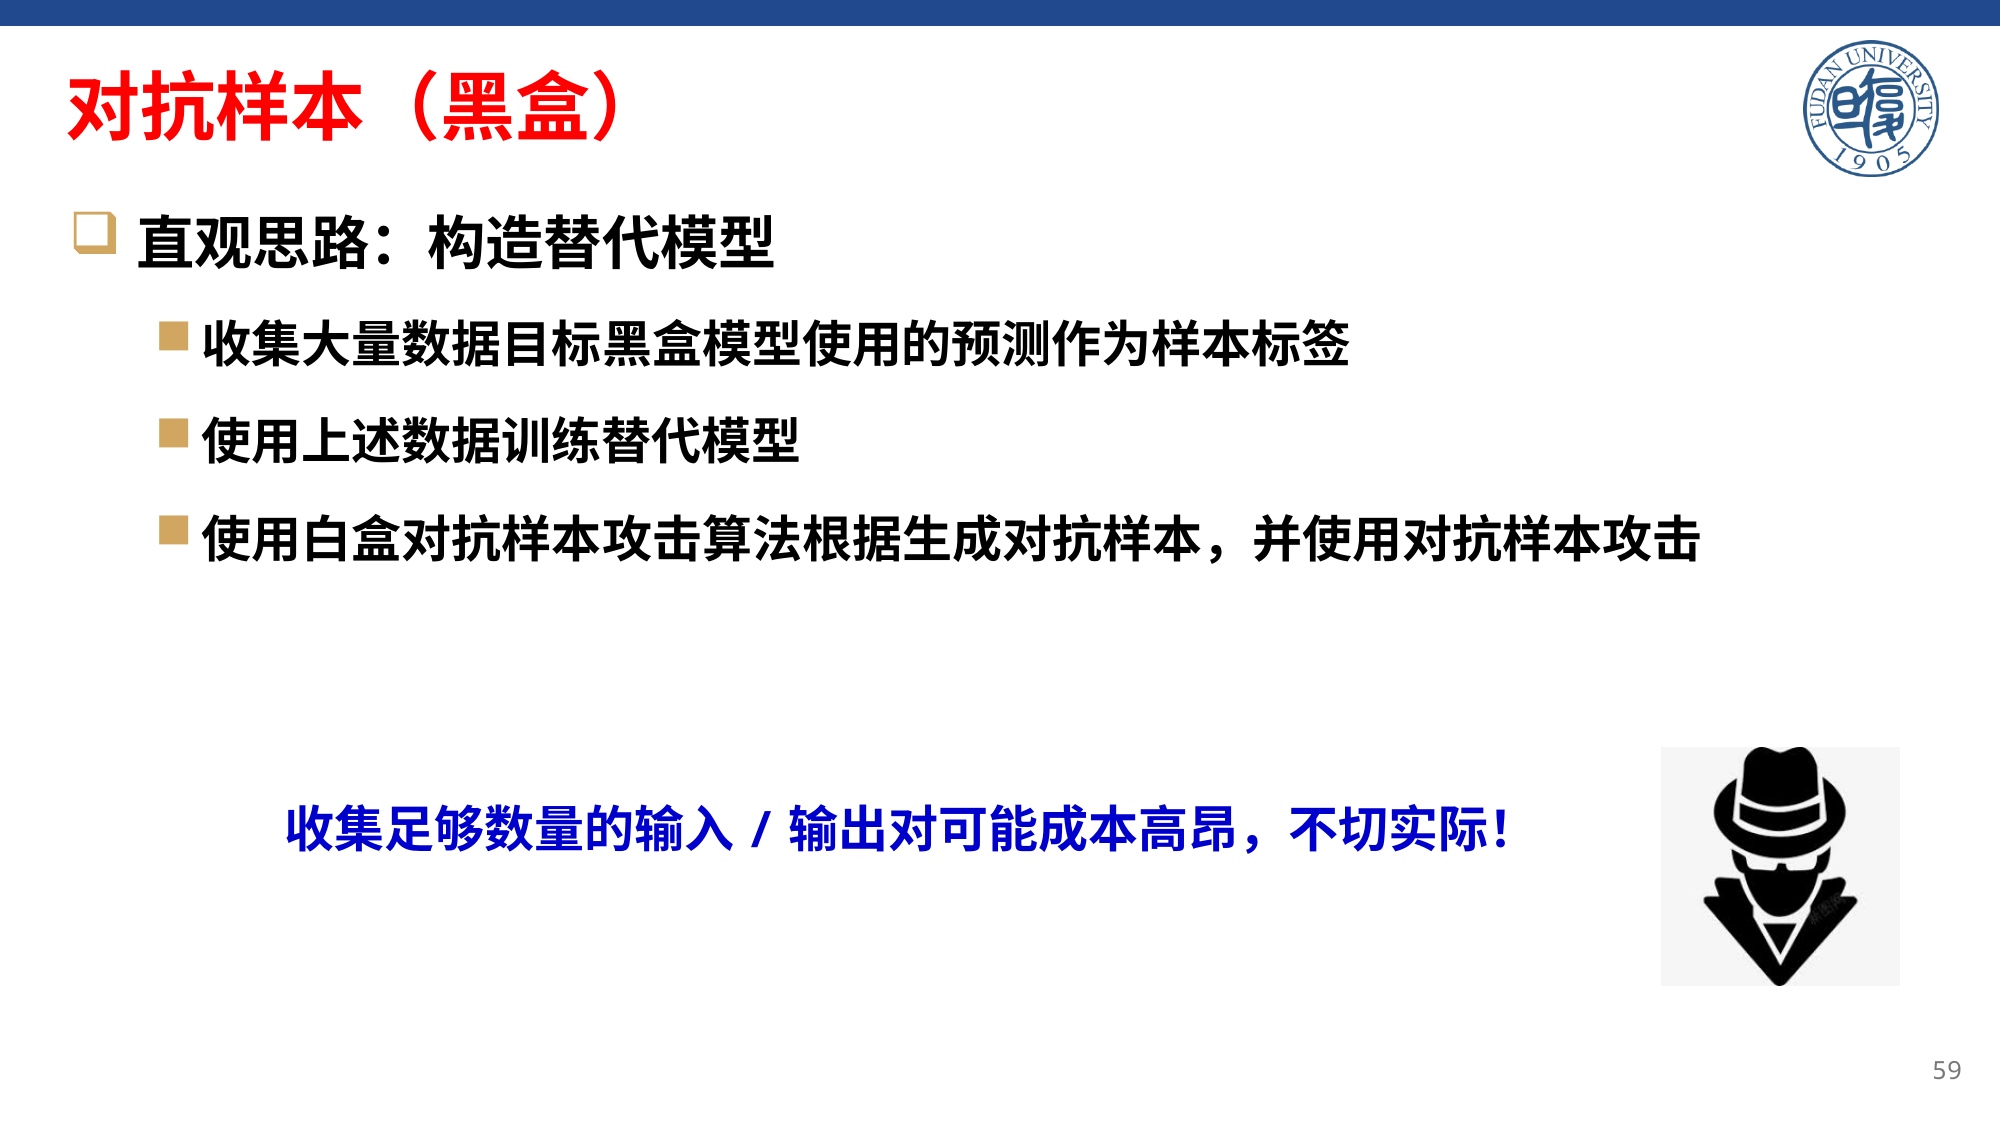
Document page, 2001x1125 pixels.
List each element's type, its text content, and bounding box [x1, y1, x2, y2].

title 对抗样本（黑盒） [50, 36, 1799, 173]
text_box 收集足够数量的输入/输出对可能成本高昂，不切实际！ [161, 790, 1656, 866]
picture [1803, 40, 1939, 177]
picture [1661, 746, 1901, 986]
